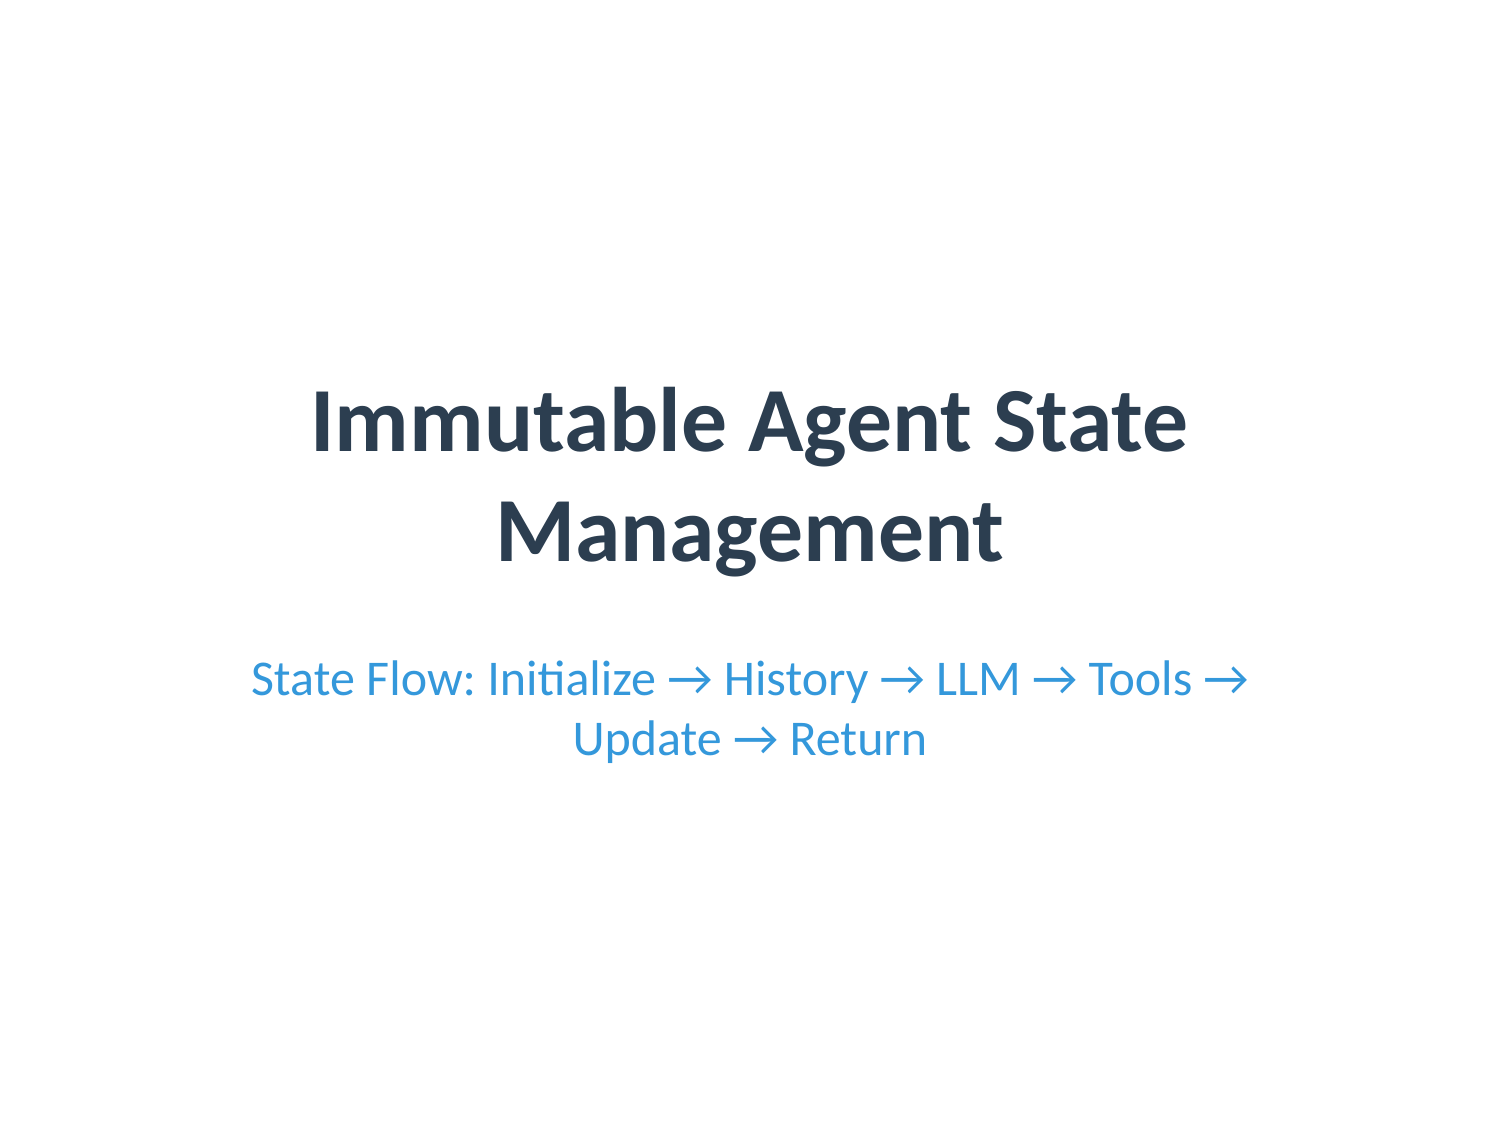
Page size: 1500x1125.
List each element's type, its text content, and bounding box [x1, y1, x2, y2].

subtitle State Flow: Initialize → History → LLM → Tools → Update → Return [225, 637, 1275, 925]
title Immutable Agent State Management [112, 349, 1388, 591]
